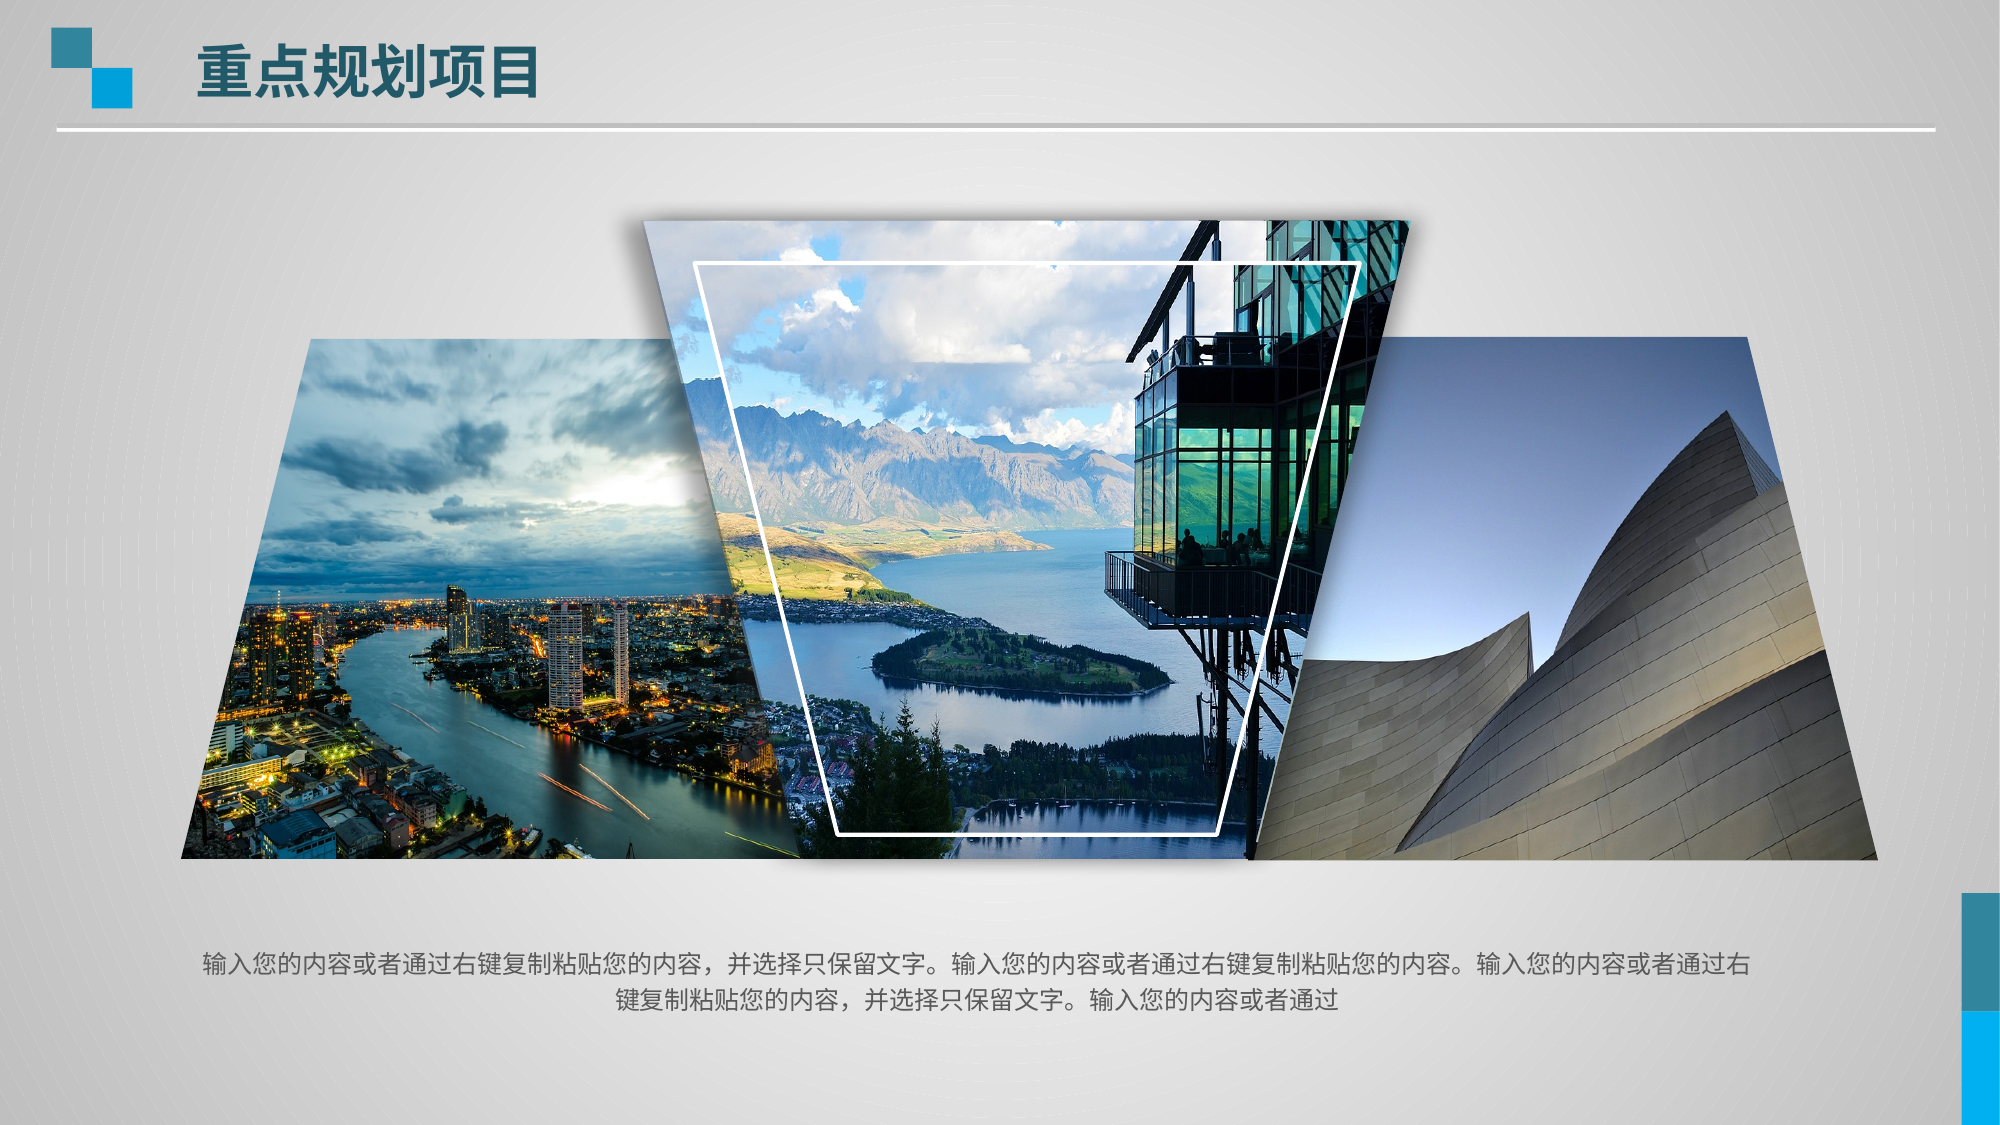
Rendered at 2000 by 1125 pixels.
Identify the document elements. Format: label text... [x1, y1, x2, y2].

text_box 重点规划项目 [180, 27, 618, 113]
text_box 输入您的内容或者通过右键复制粘贴您的内容，并选择只保留文字。输入您的内容或者通过右键复制粘贴您的内容。输入您的内容或者通过右键复制粘贴您的内容，并选择只保留文字。输入您的内容或者通过 [184, 935, 1771, 1022]
text_box [178, 336, 636, 861]
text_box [640, 220, 1412, 860]
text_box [1415, 336, 1879, 861]
